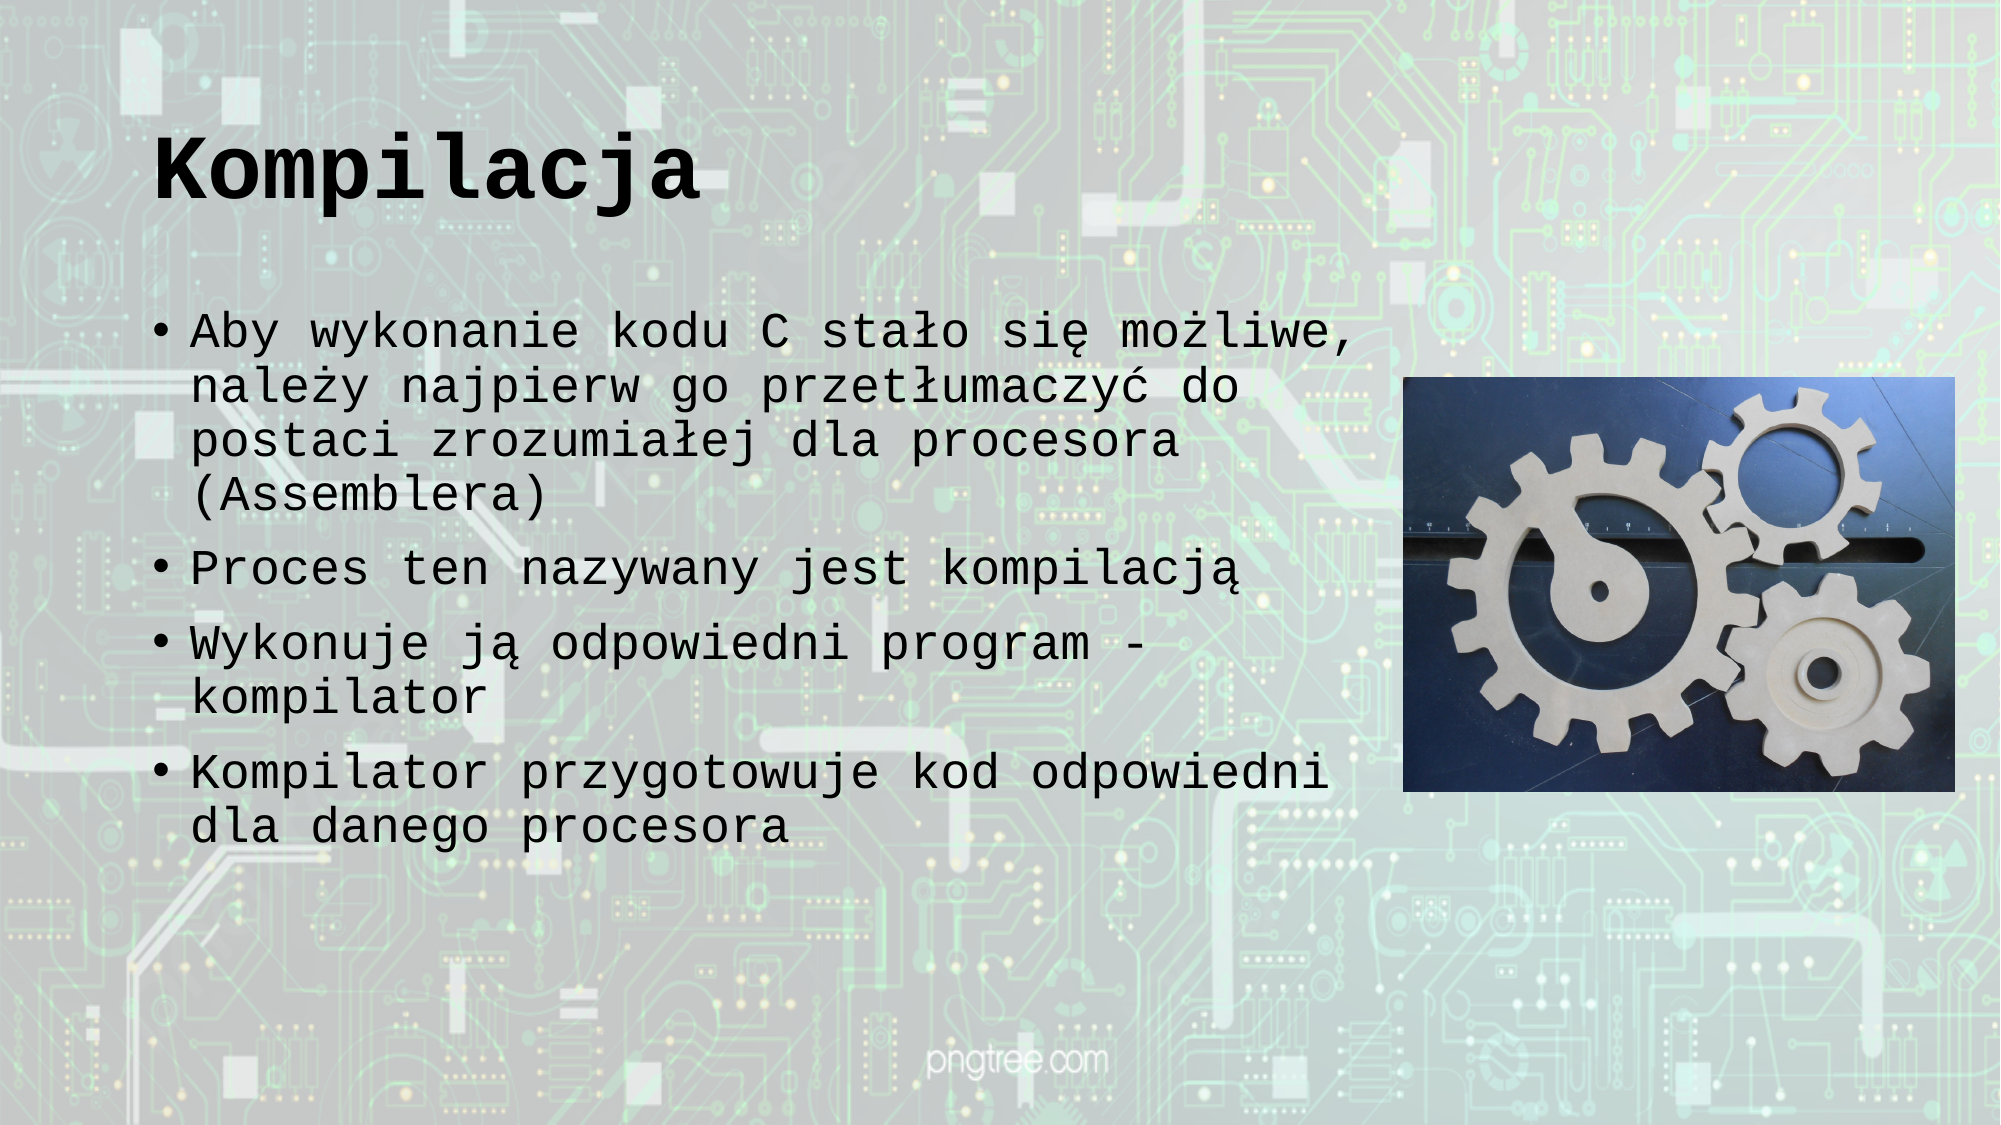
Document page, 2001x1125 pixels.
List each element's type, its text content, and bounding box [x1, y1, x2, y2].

title Kompilacja [137, 59, 1863, 278]
subtitle Aby wykonanie kodu C stało się możliwe, należy najpierw go przetłumaczyć do postaci zrozumiałej dla procesora (Assemblera) Proces ten nazywany jest kompilacją Wykonuje ją odpowiedni program - kompilator Kompilator przygotowuje kod odpowiedni dla danego procesora [137, 297, 1378, 1029]
picture [1403, 377, 1955, 792]
